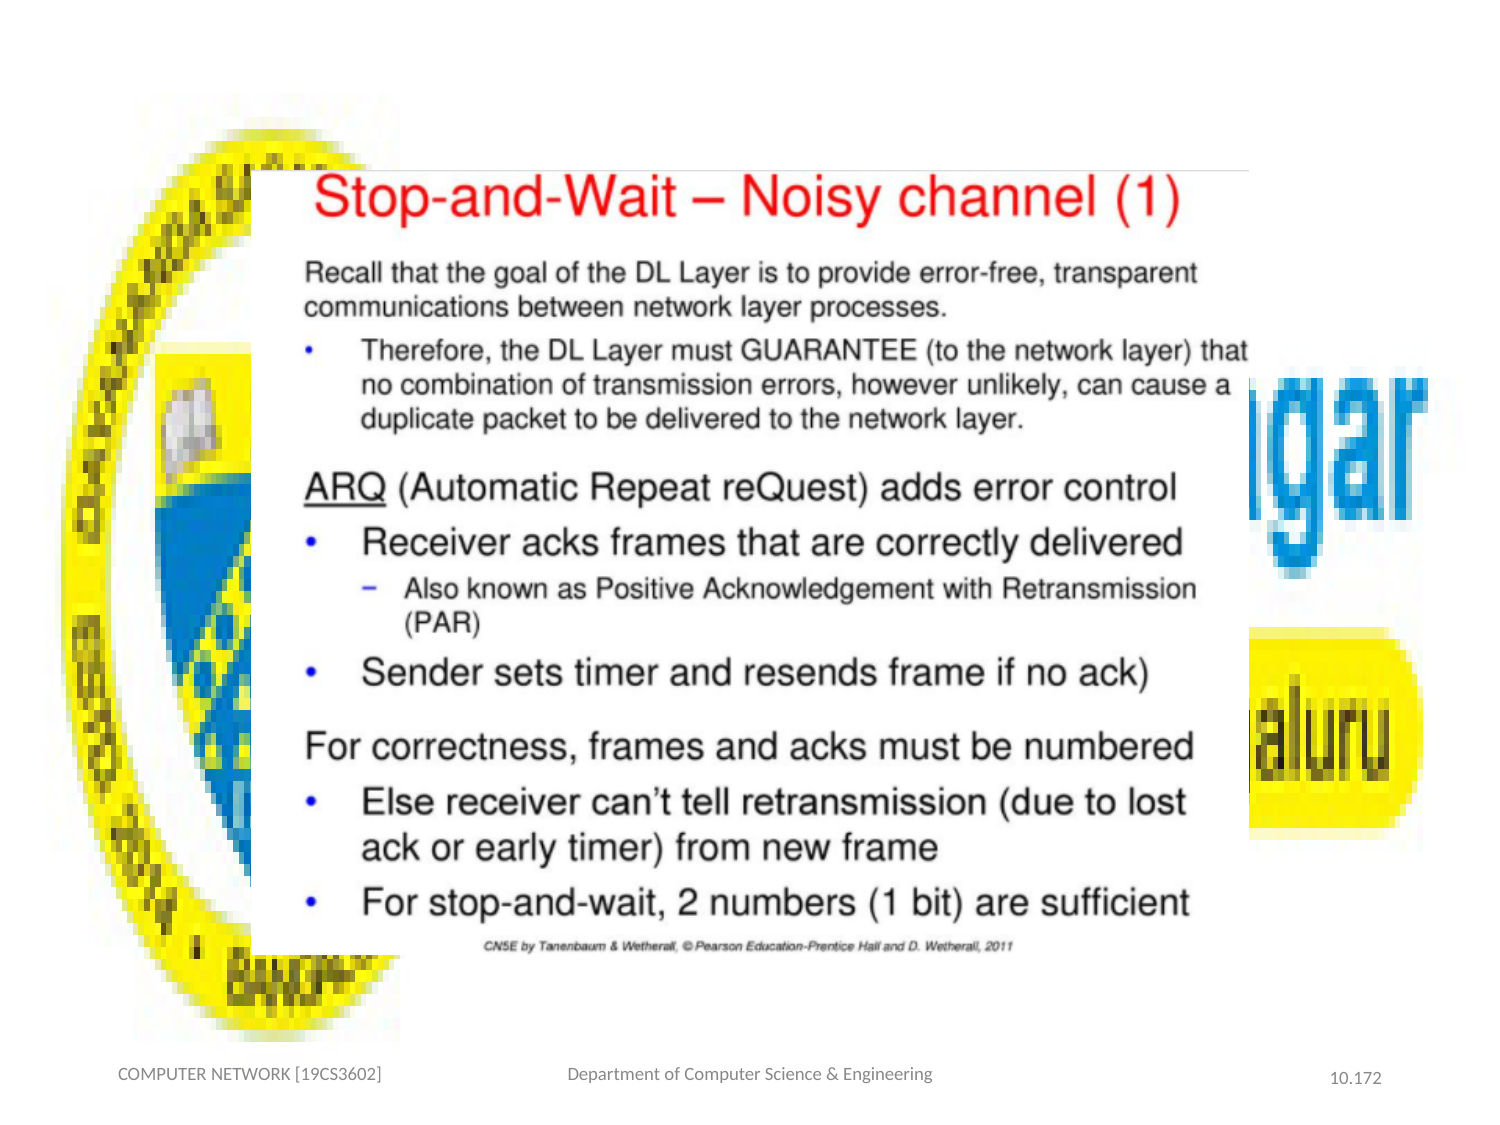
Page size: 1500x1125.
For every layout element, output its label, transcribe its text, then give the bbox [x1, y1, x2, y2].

slide_number COMPUTER NETWORK [19CS3602] [103, 1042, 441, 1103]
picture [0, 0, 1500, 1125]
footer Department of Computer Science & Engineering [496, 1042, 1004, 1103]
slide_number 10.‹#› [1059, 1042, 1397, 1103]
